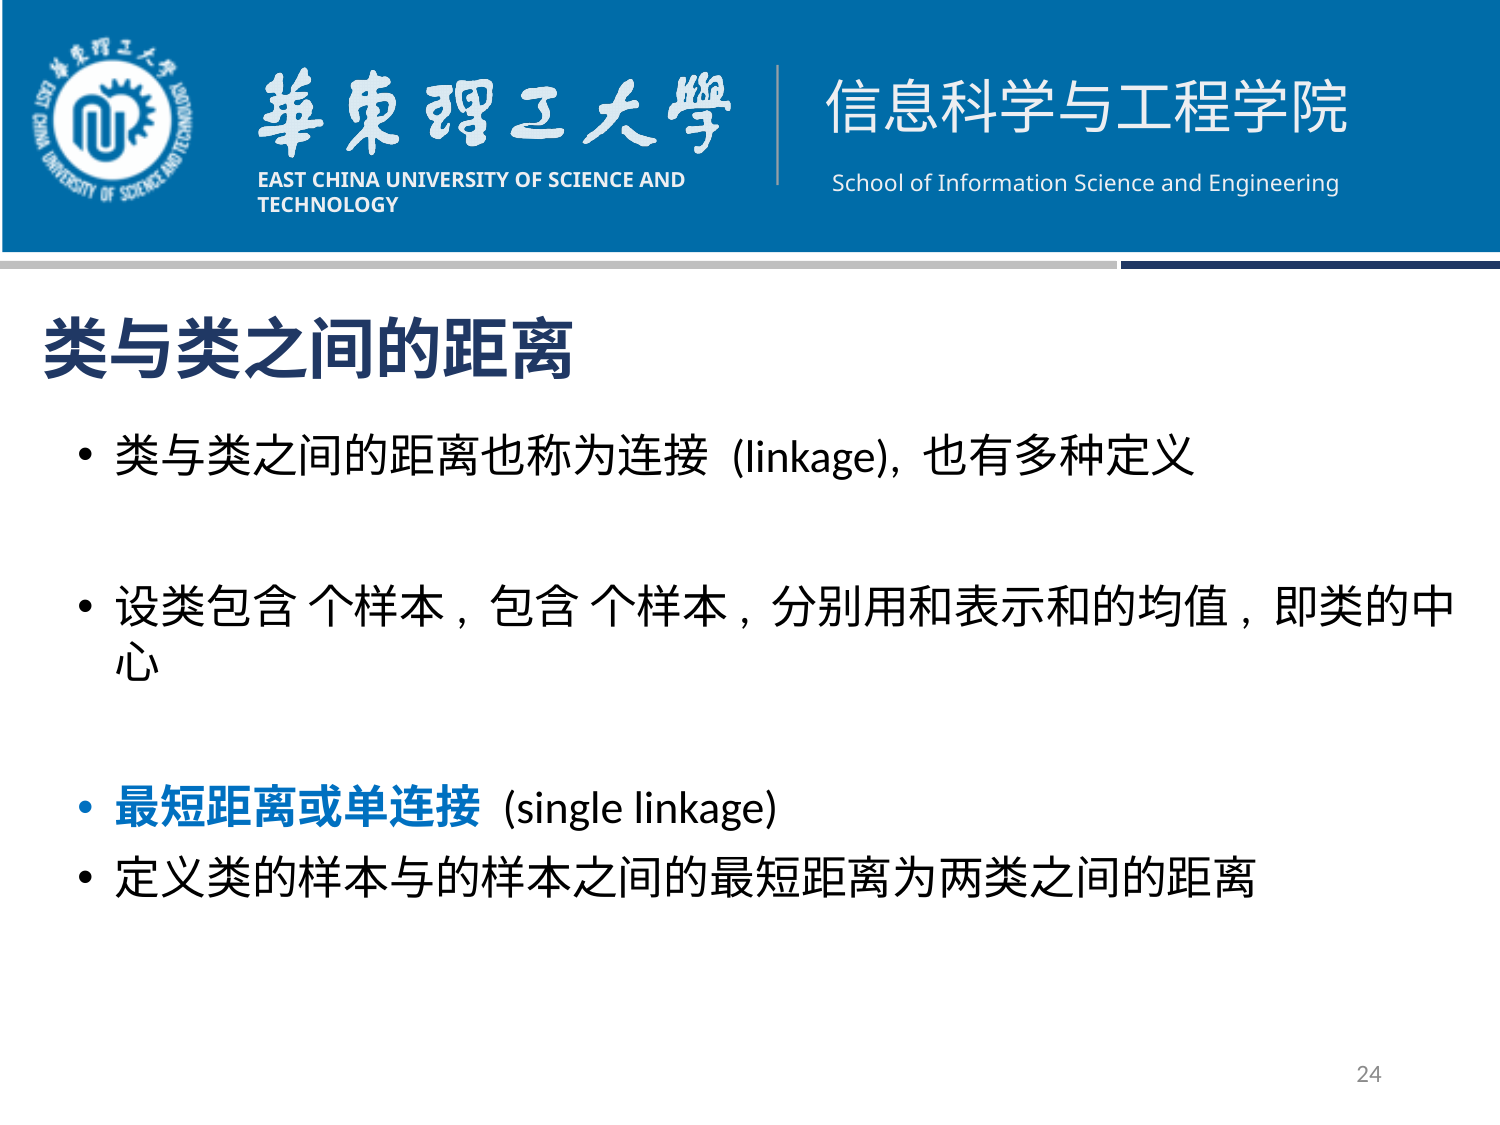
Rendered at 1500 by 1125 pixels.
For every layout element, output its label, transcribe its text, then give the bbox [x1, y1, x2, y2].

text_box 类与类之间的距离 [30, 270, 1412, 434]
picture [22, 32, 202, 214]
slide_number 24 [1059, 1042, 1397, 1103]
